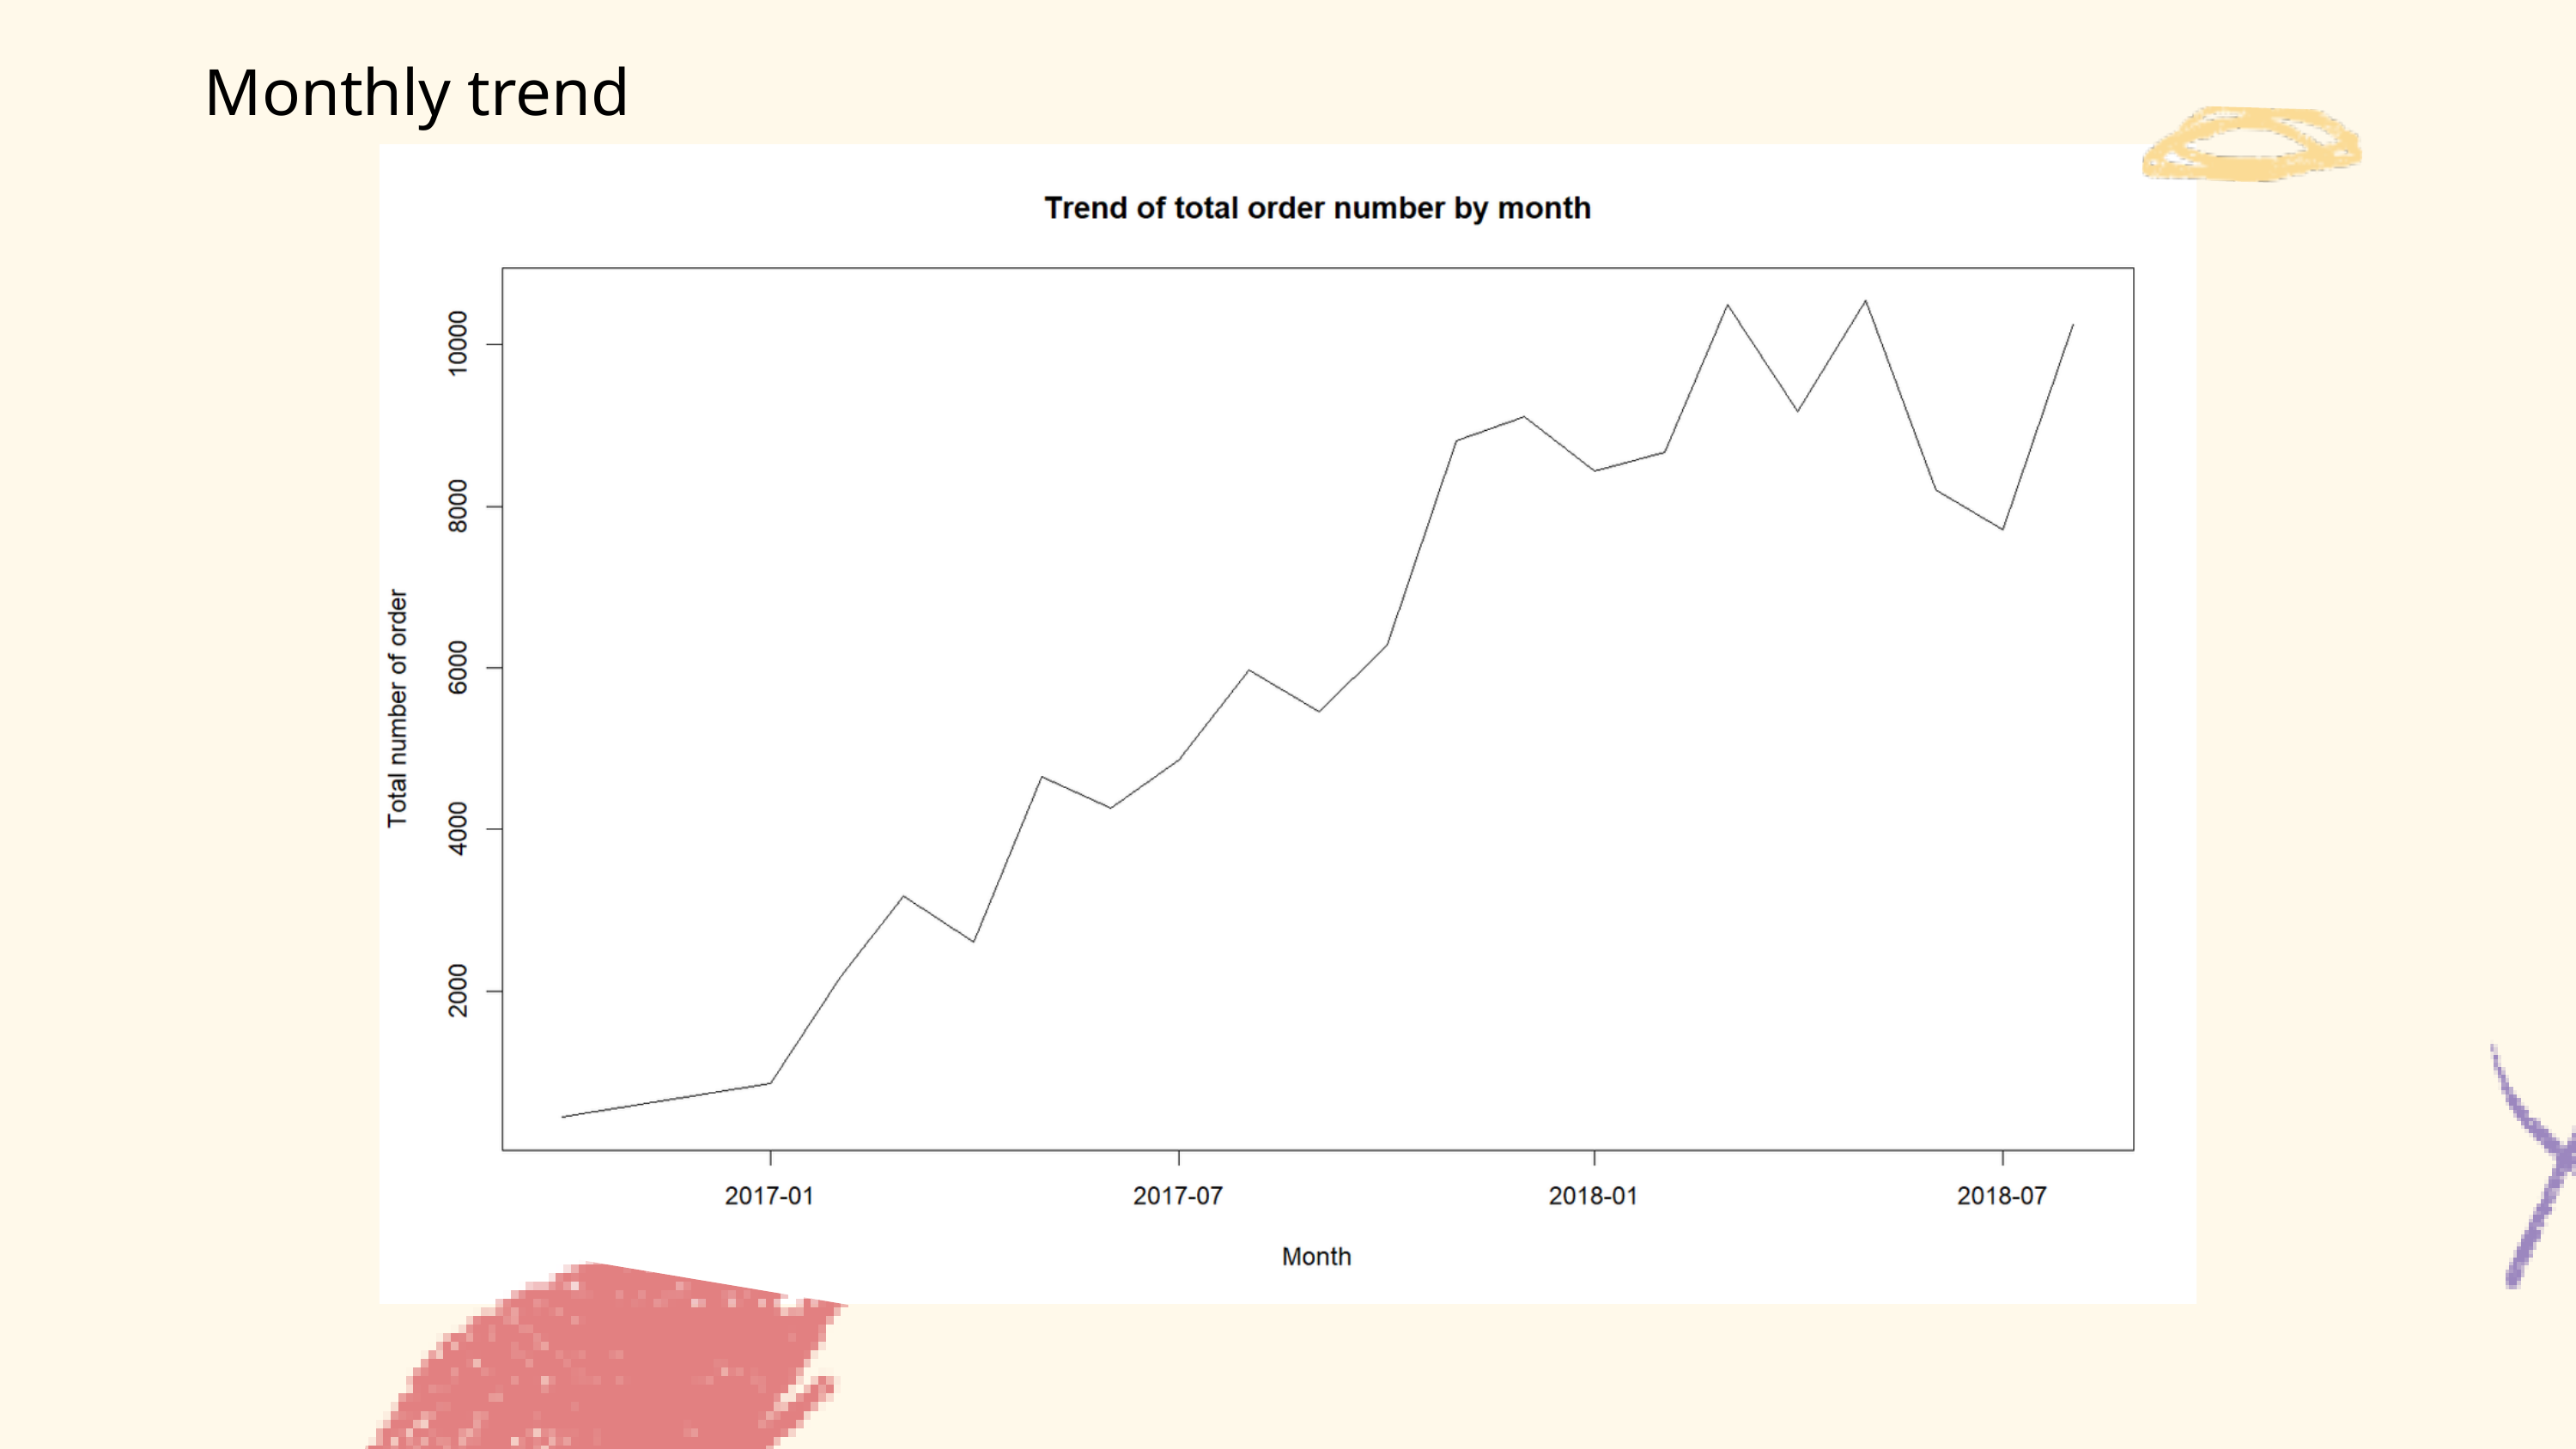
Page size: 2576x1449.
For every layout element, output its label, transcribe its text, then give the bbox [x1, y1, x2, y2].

text_box Monthly trend [84, 39, 751, 129]
text_box [2142, 104, 2364, 185]
text_box [379, 144, 2197, 1304]
text_box [365, 1230, 864, 1449]
text_box [2490, 1036, 2576, 1289]
